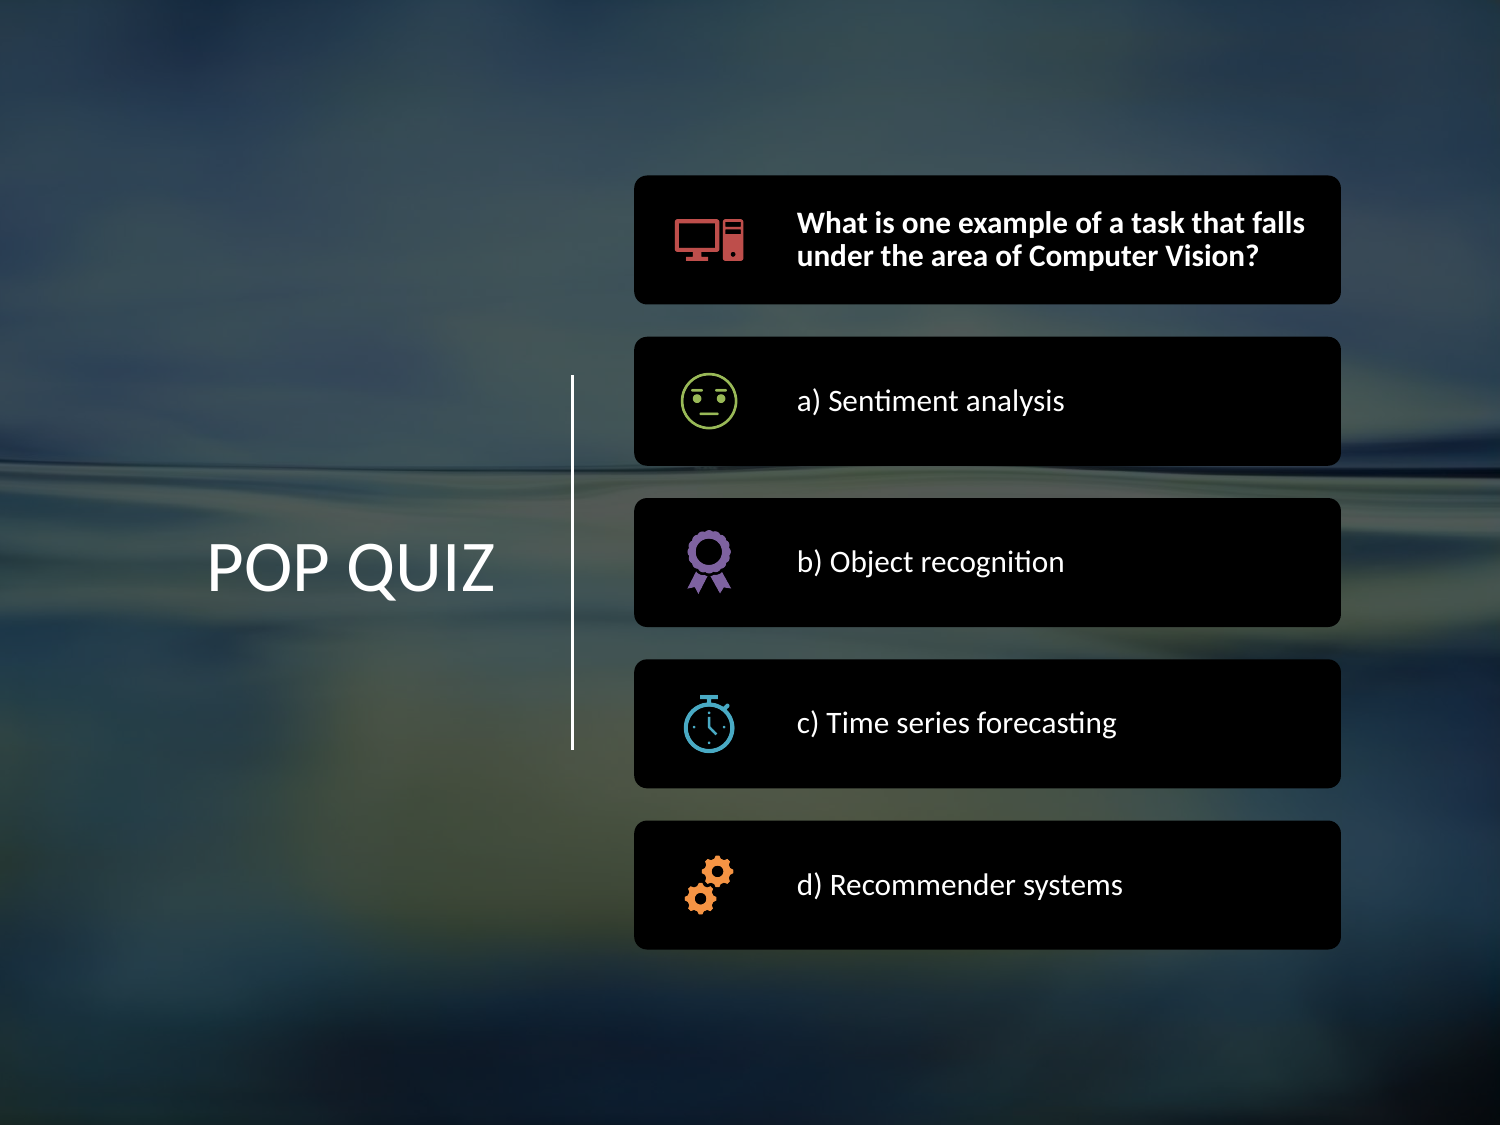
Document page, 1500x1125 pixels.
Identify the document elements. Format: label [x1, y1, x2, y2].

picture [0, 0, 1500, 1125]
list [633, 174, 1342, 951]
